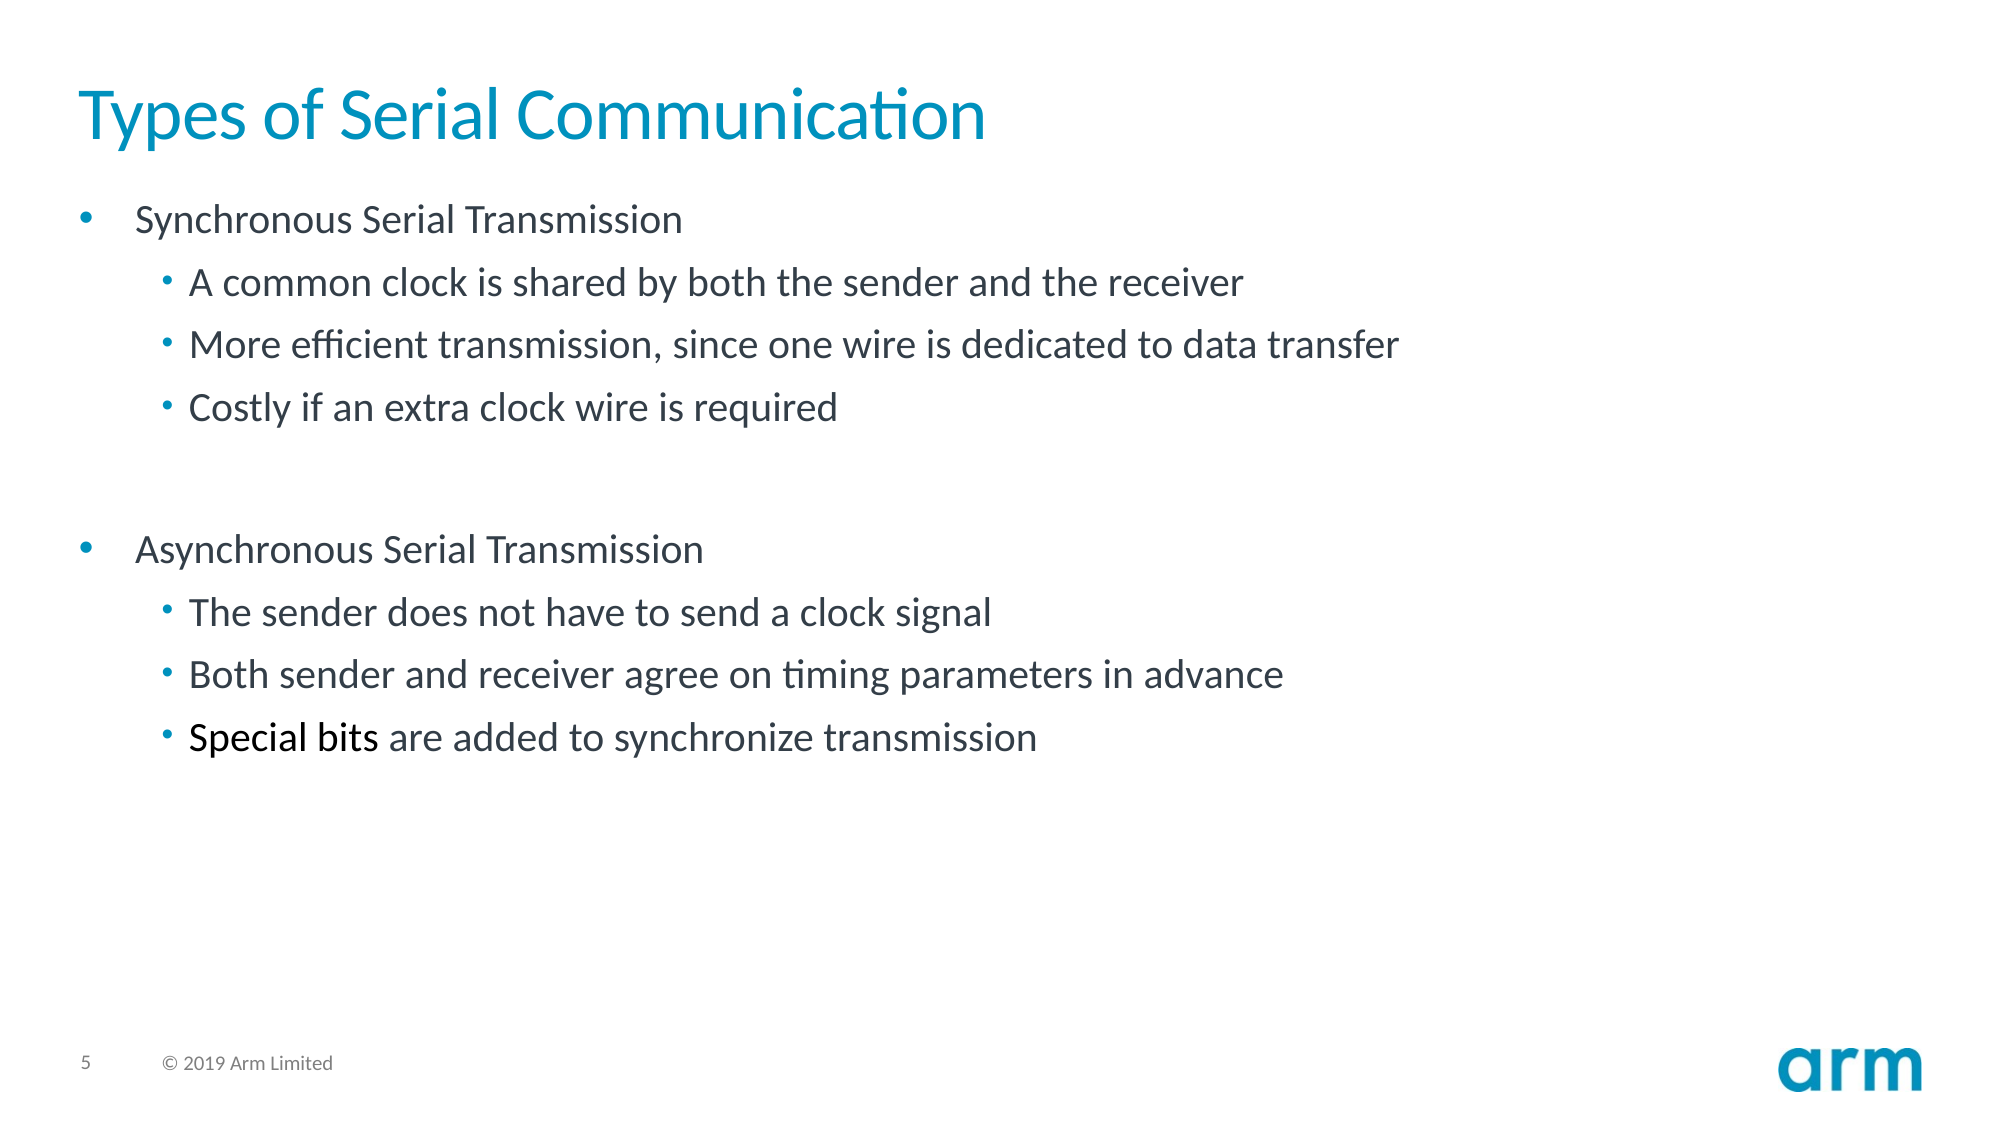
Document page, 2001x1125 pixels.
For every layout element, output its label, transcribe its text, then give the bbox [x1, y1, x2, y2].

list Synchronous Serial Transmission A common clock is shared by both the sender and the receiver More efficient transmission, since one wire is dedicated to data transfer Costly if an extra clock wire is required Asynchronous Serial Transmission The sender does not have to send a clock signal Both sender and receiver agree on timing parameters in advance Special bits are added to synchronize transmission [78, 192, 1922, 1004]
picture [1803, 1048, 1922, 1092]
picture [1778, 1072, 1794, 1092]
picture [1911, 1048, 1922, 1062]
picture [1788, 1056, 1812, 1083]
title Types of Serial Communication [78, 78, 1922, 186]
picture [1889, 1048, 1903, 1053]
picture [1778, 1048, 1794, 1067]
